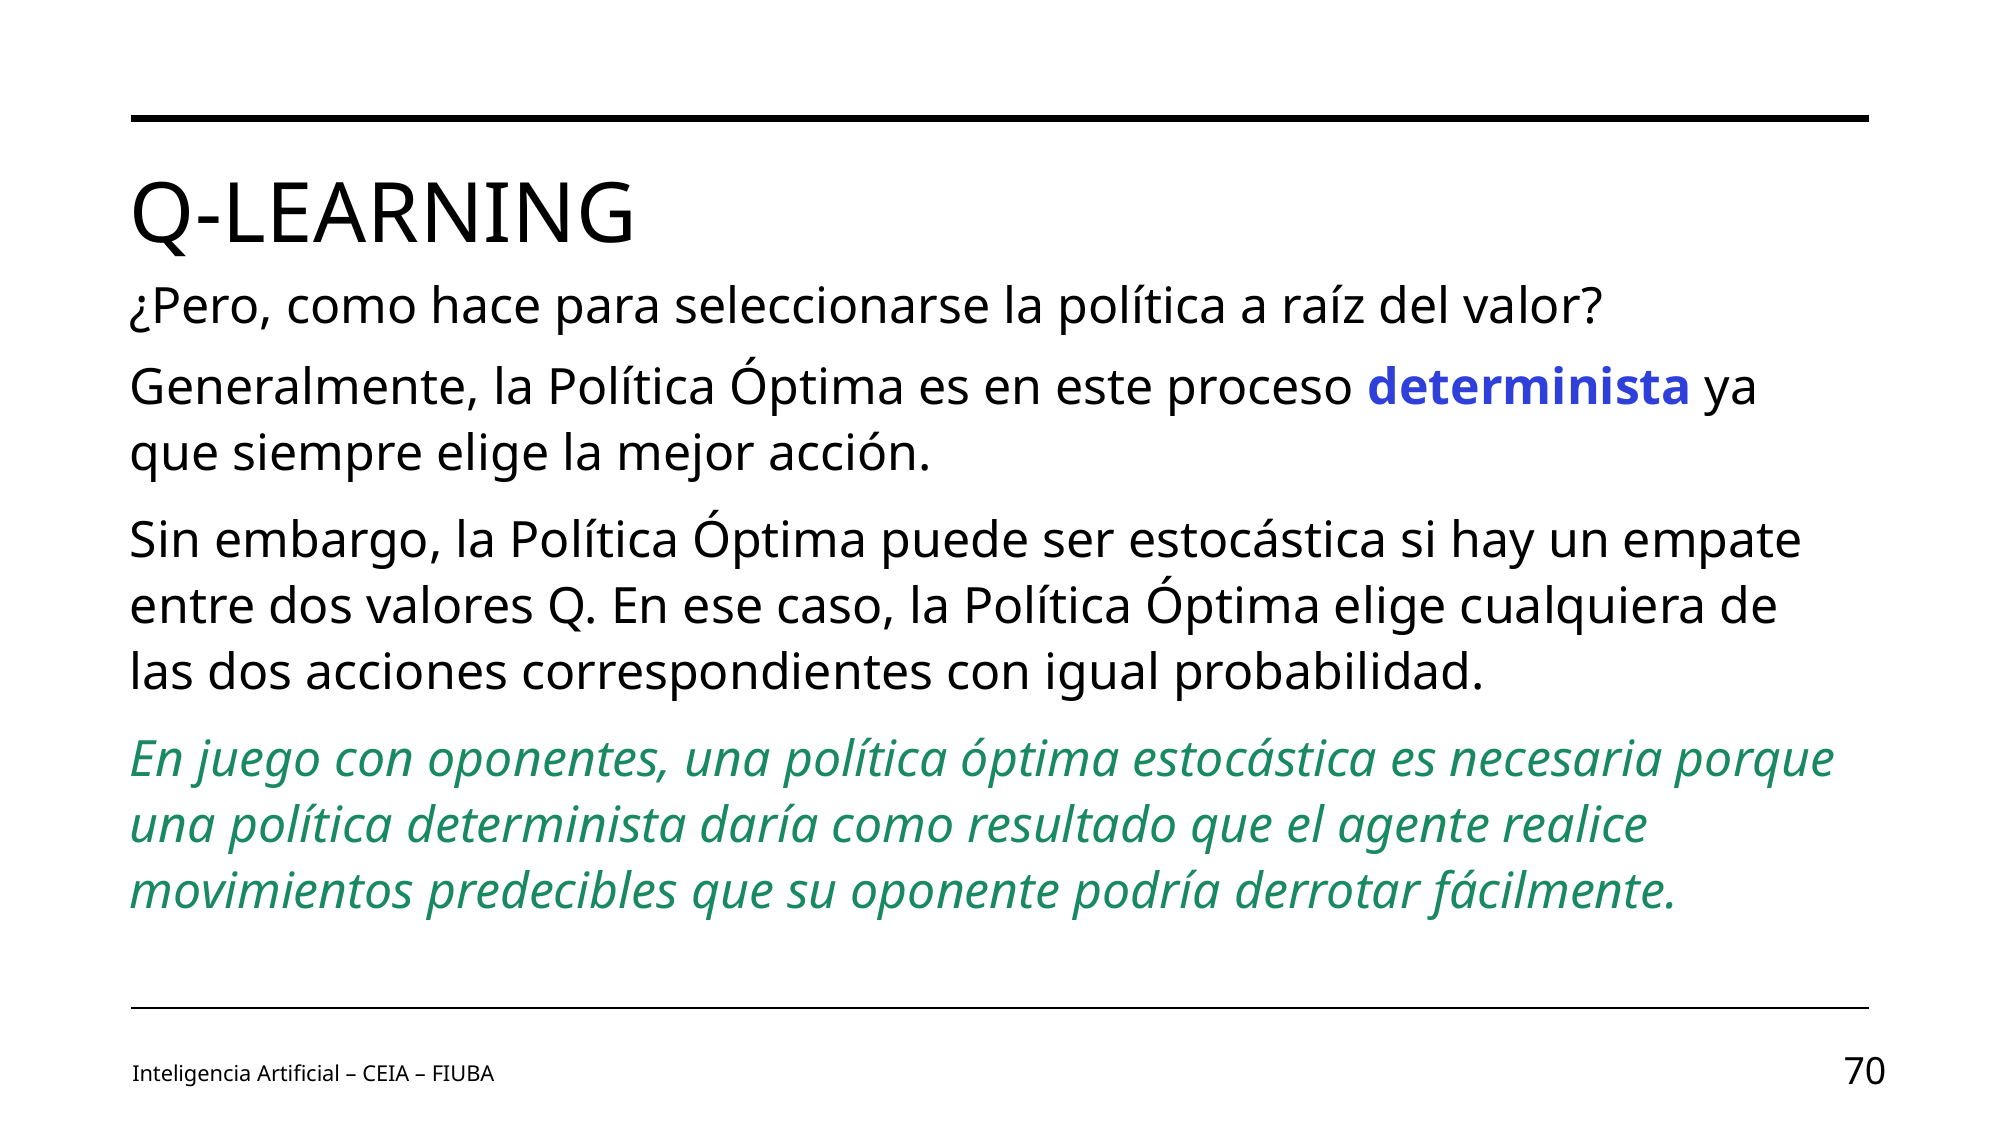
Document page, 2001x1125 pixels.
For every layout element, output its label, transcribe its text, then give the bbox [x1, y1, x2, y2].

slide_number 70 [1791, 1042, 1902, 1103]
title Q-LEARNING [114, 151, 1869, 265]
list Generalmente, la Política Óptima es en este proceso determinista ya que siempre elige la mejor acción. Sin embargo, la Política Óptima puede ser estocástica si hay un empate entre dos valores Q. En ese caso, la Política Óptima elige cualquiera de las dos acciones correspondientes con igual probabilidad. En juego con oponentes, una política óptima estocástica es necesaria porque una política determinista daría como resultado que el agente realice movimientos predecibles que su oponente podría derrotar fácilmente. [114, 341, 1869, 999]
footer Inteligencia Artificial – CEIA – FIUBA [117, 1042, 862, 1103]
text_box ¿Pero, como hace para seleccionarse la política a raíz del valor? [114, 265, 1914, 341]
